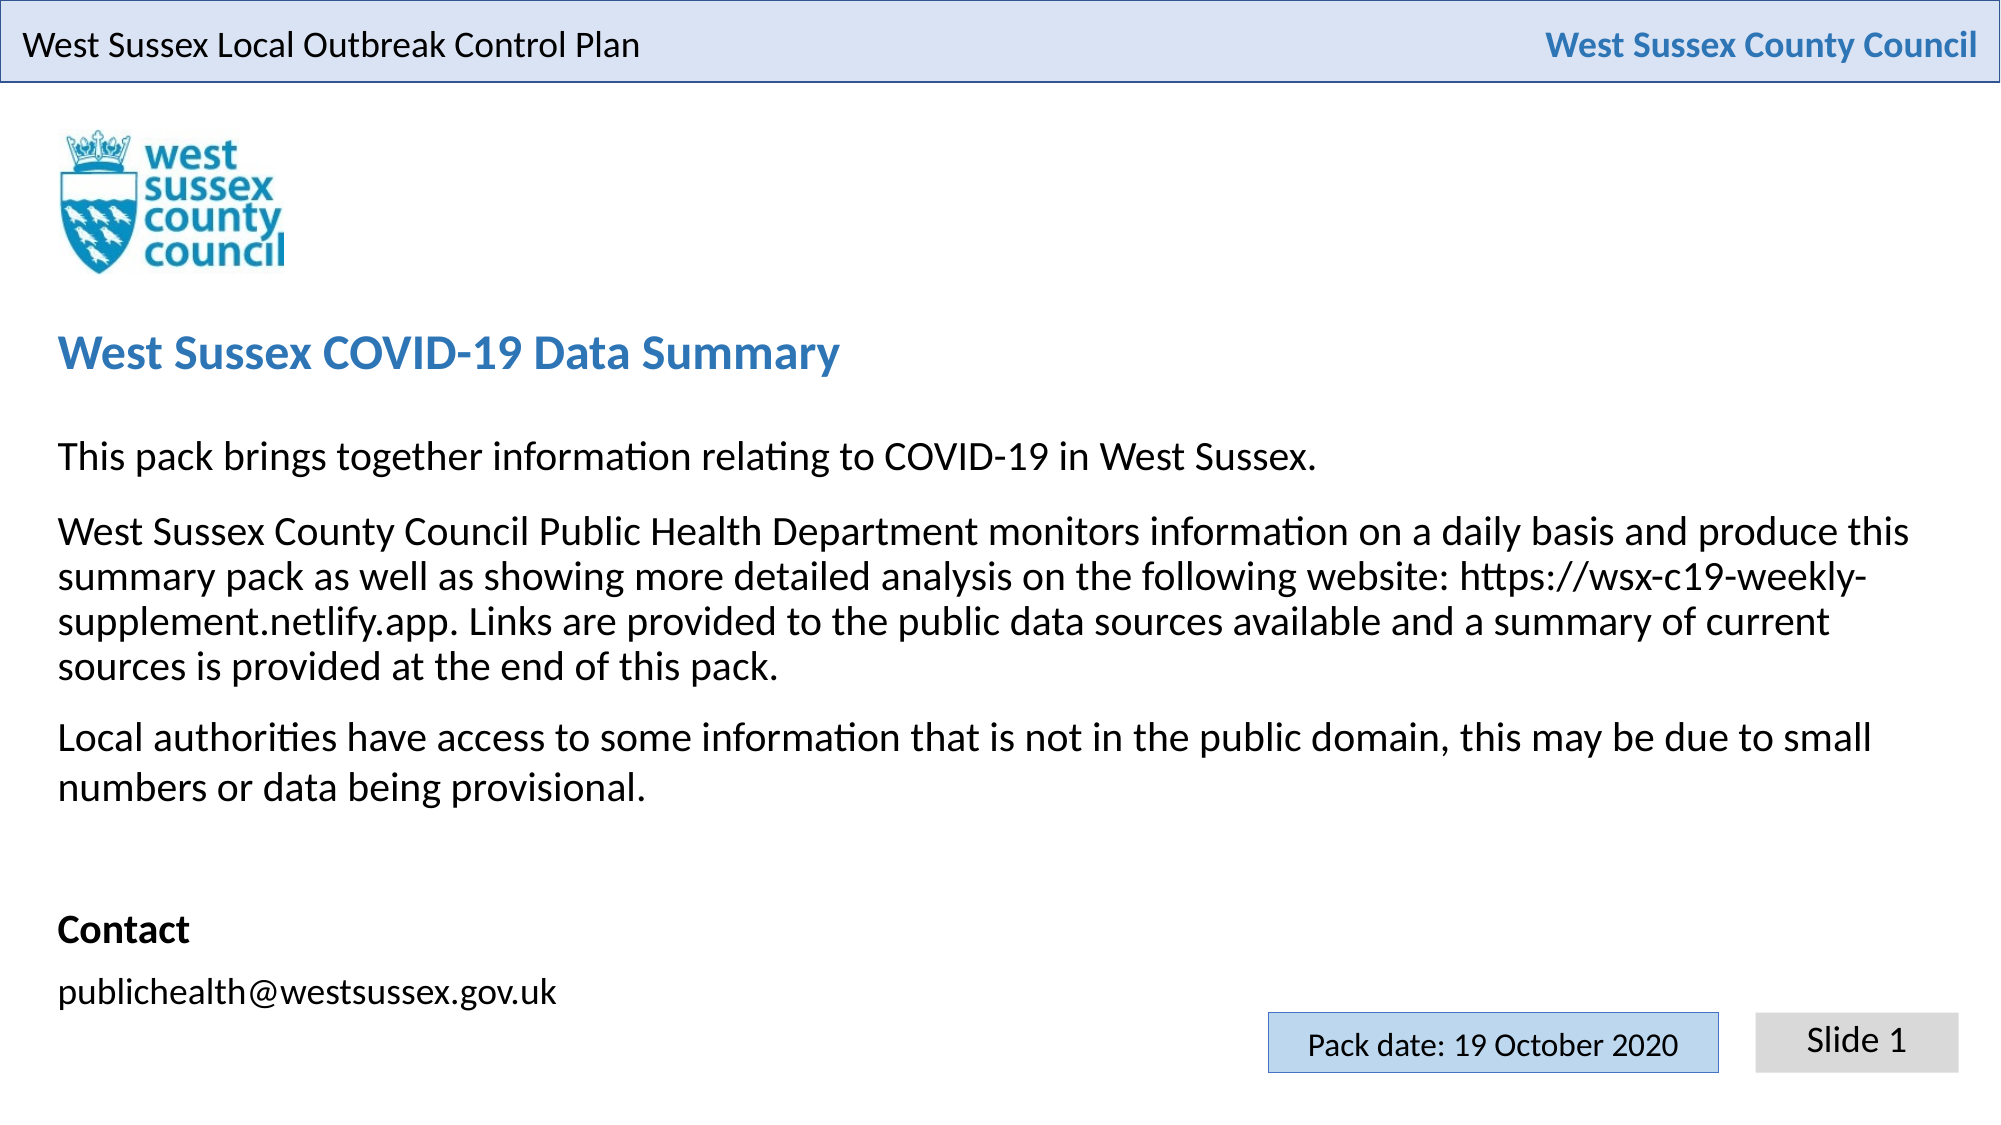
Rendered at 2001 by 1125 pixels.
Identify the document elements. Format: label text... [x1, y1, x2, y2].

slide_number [1268, 1012, 1719, 1073]
list This pack brings together information relating to COVID-19 in West Sussex. West Sussex County Council Public Health Department monitors information on a daily basis and produce this summary pack as well as showing more detailed analysis on the following website: https://wsx-c19-weekly-supplement.netlify.app. Links are provided to the public data sources available and a summary of current sources is provided at the end of this pack. Local authorities have access to some information that is not in the public domain, this may be due to small numbers or data being provisional. [42, 427, 1928, 817]
list publichealth@westsussex.gov.uk [42, 964, 603, 1020]
list Slide 1 [1755, 1012, 1959, 1073]
list West Sussex COVID-19 Data Summary [42, 318, 1128, 394]
list Contact [42, 900, 496, 964]
picture [59, 129, 284, 276]
